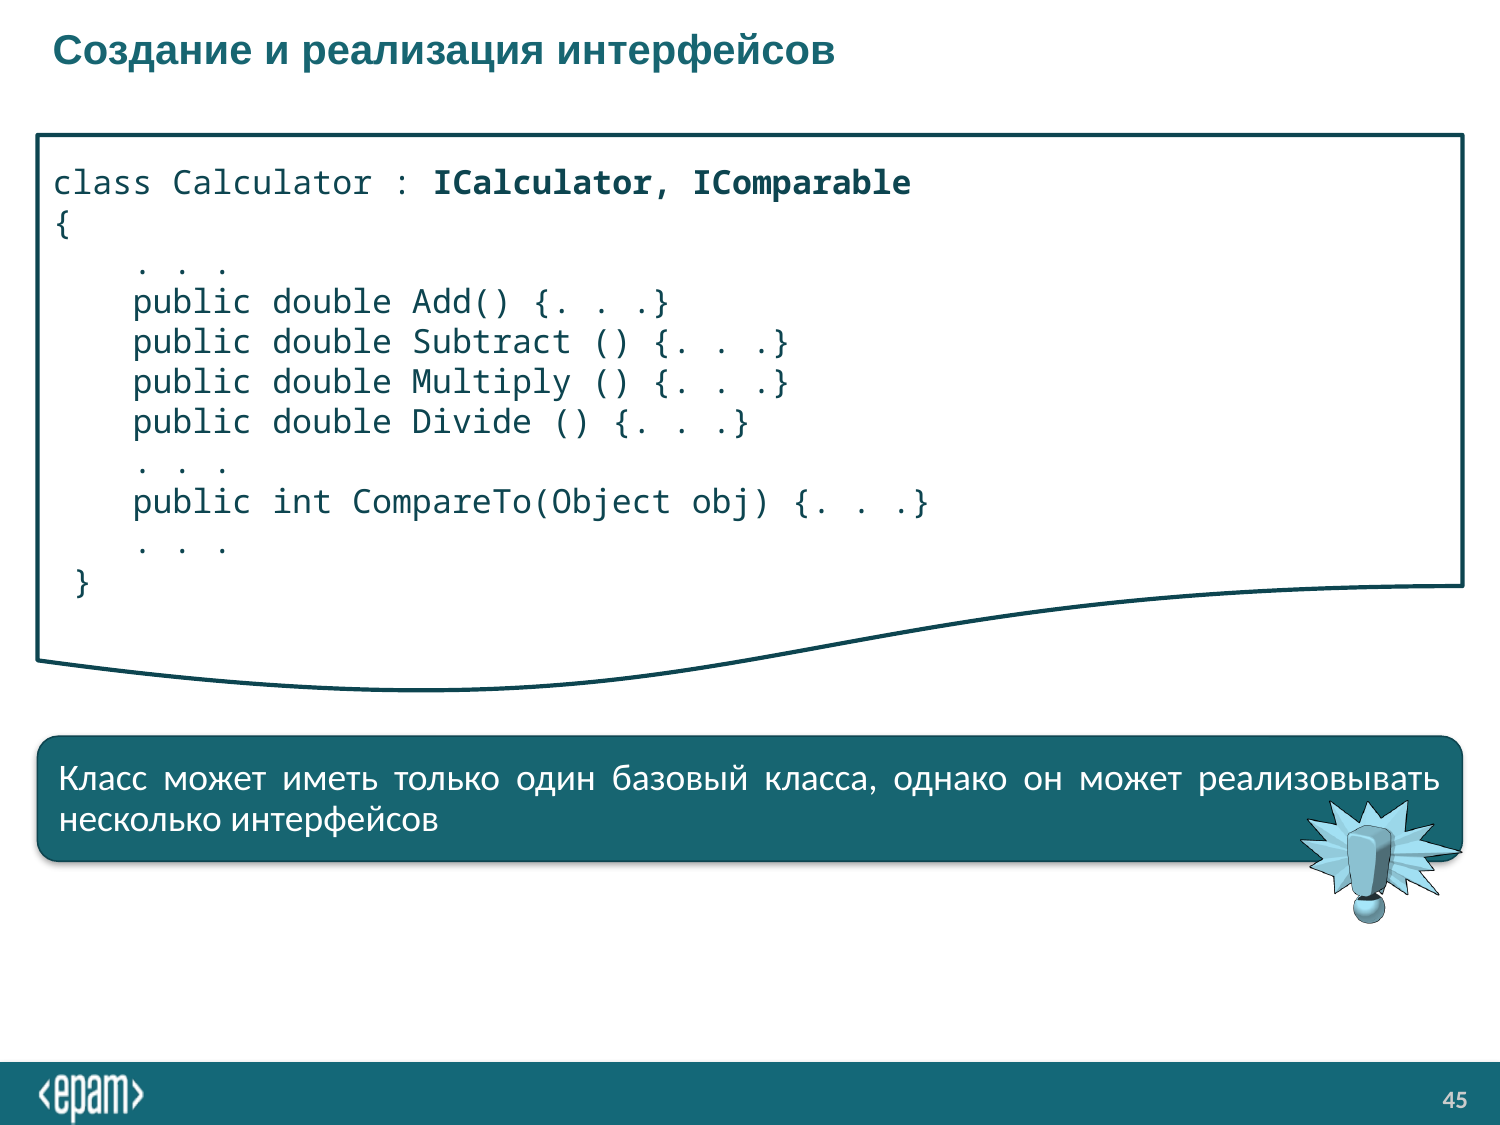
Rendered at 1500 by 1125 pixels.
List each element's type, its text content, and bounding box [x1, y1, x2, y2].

picture [38, 1074, 144, 1125]
picture [1299, 799, 1463, 925]
text_box Класс может иметь только один базовый класса, однако он может реализовывать несколько интерфейсов [36, 735, 1464, 863]
text_box class Calculator : ICalculator, IComparable { . . . public double Add() {. . .} public double Subtract () {. . .} public double Multiply () {. . .} public double Divide () {. . .} . . . public int CompareTo(Object obj) {. . .} . . . } [35, 132, 1465, 693]
title Создание и реализация интерфейсов [0, 0, 1500, 95]
